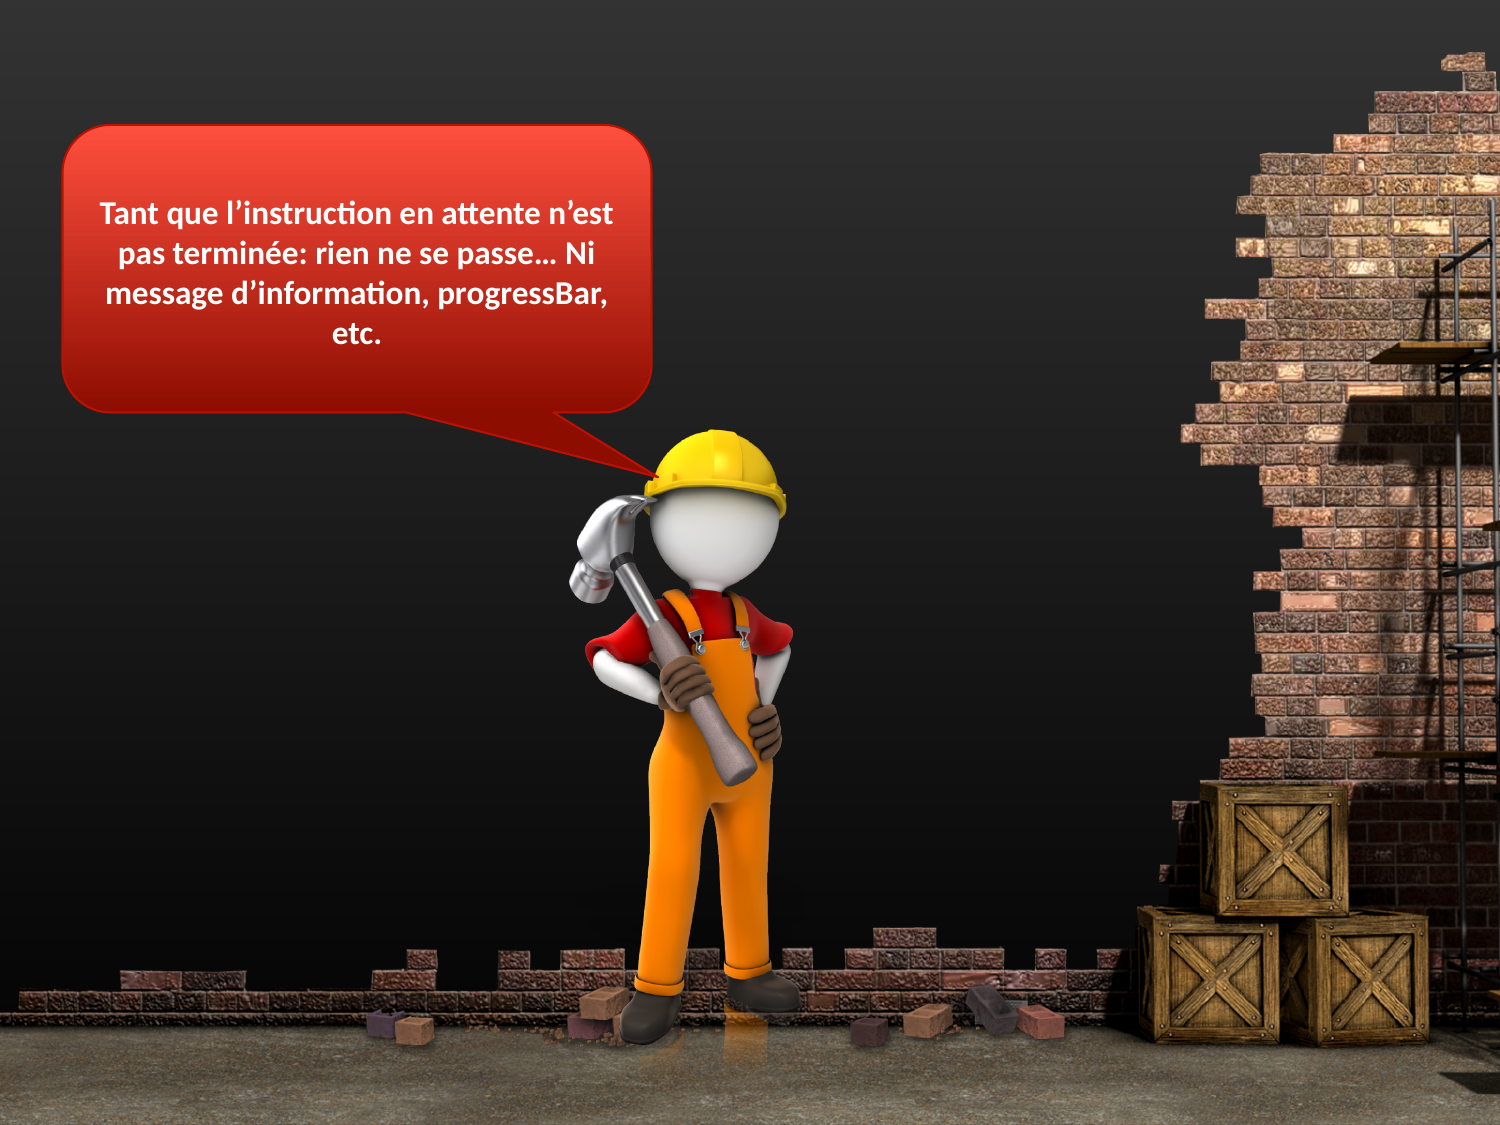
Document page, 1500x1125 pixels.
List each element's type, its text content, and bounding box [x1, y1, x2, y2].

picture [0, 0, 1500, 1125]
text_box Tant que l’instruction en attente n’est pas terminée: rien ne se passe… Ni message d’information, progressBar, etc. [60, 122, 654, 444]
